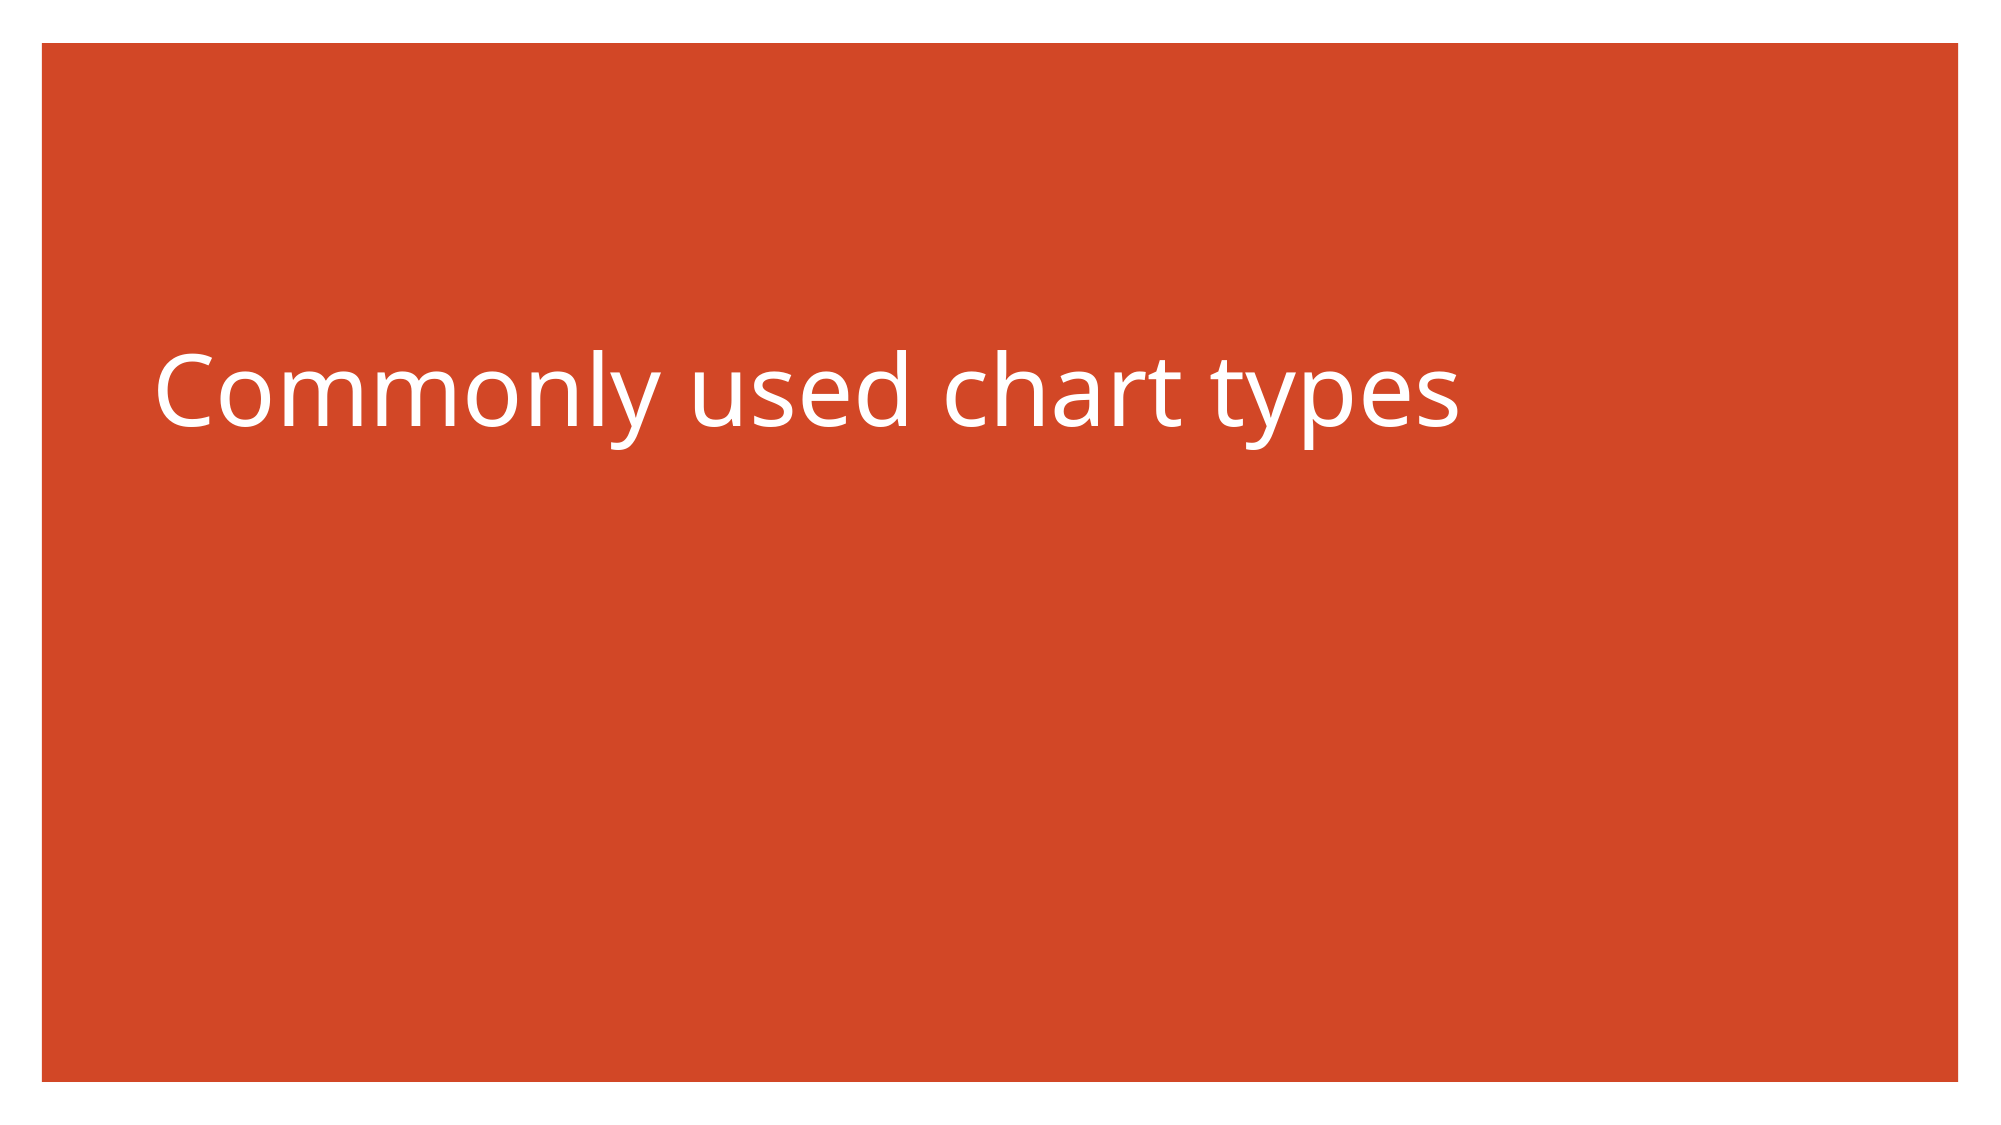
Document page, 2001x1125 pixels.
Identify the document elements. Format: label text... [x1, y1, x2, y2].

title Commonly used chart types [137, 190, 1863, 583]
